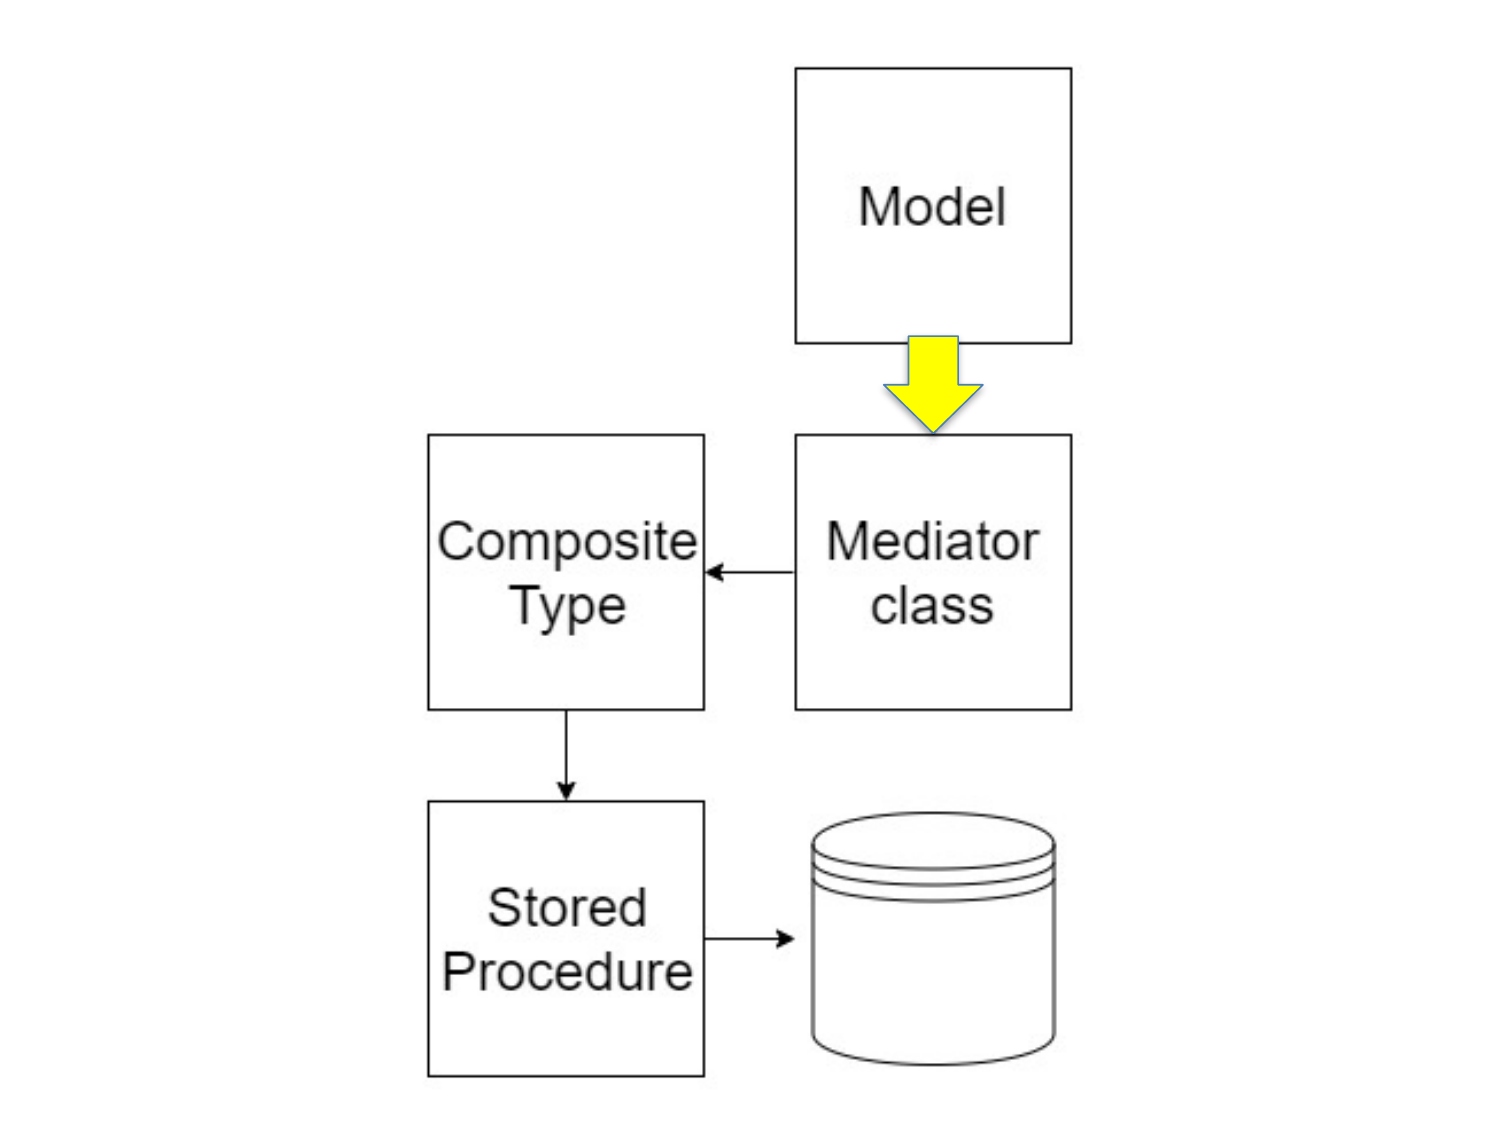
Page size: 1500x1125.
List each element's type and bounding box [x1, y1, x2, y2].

picture [405, 44, 1096, 1102]
